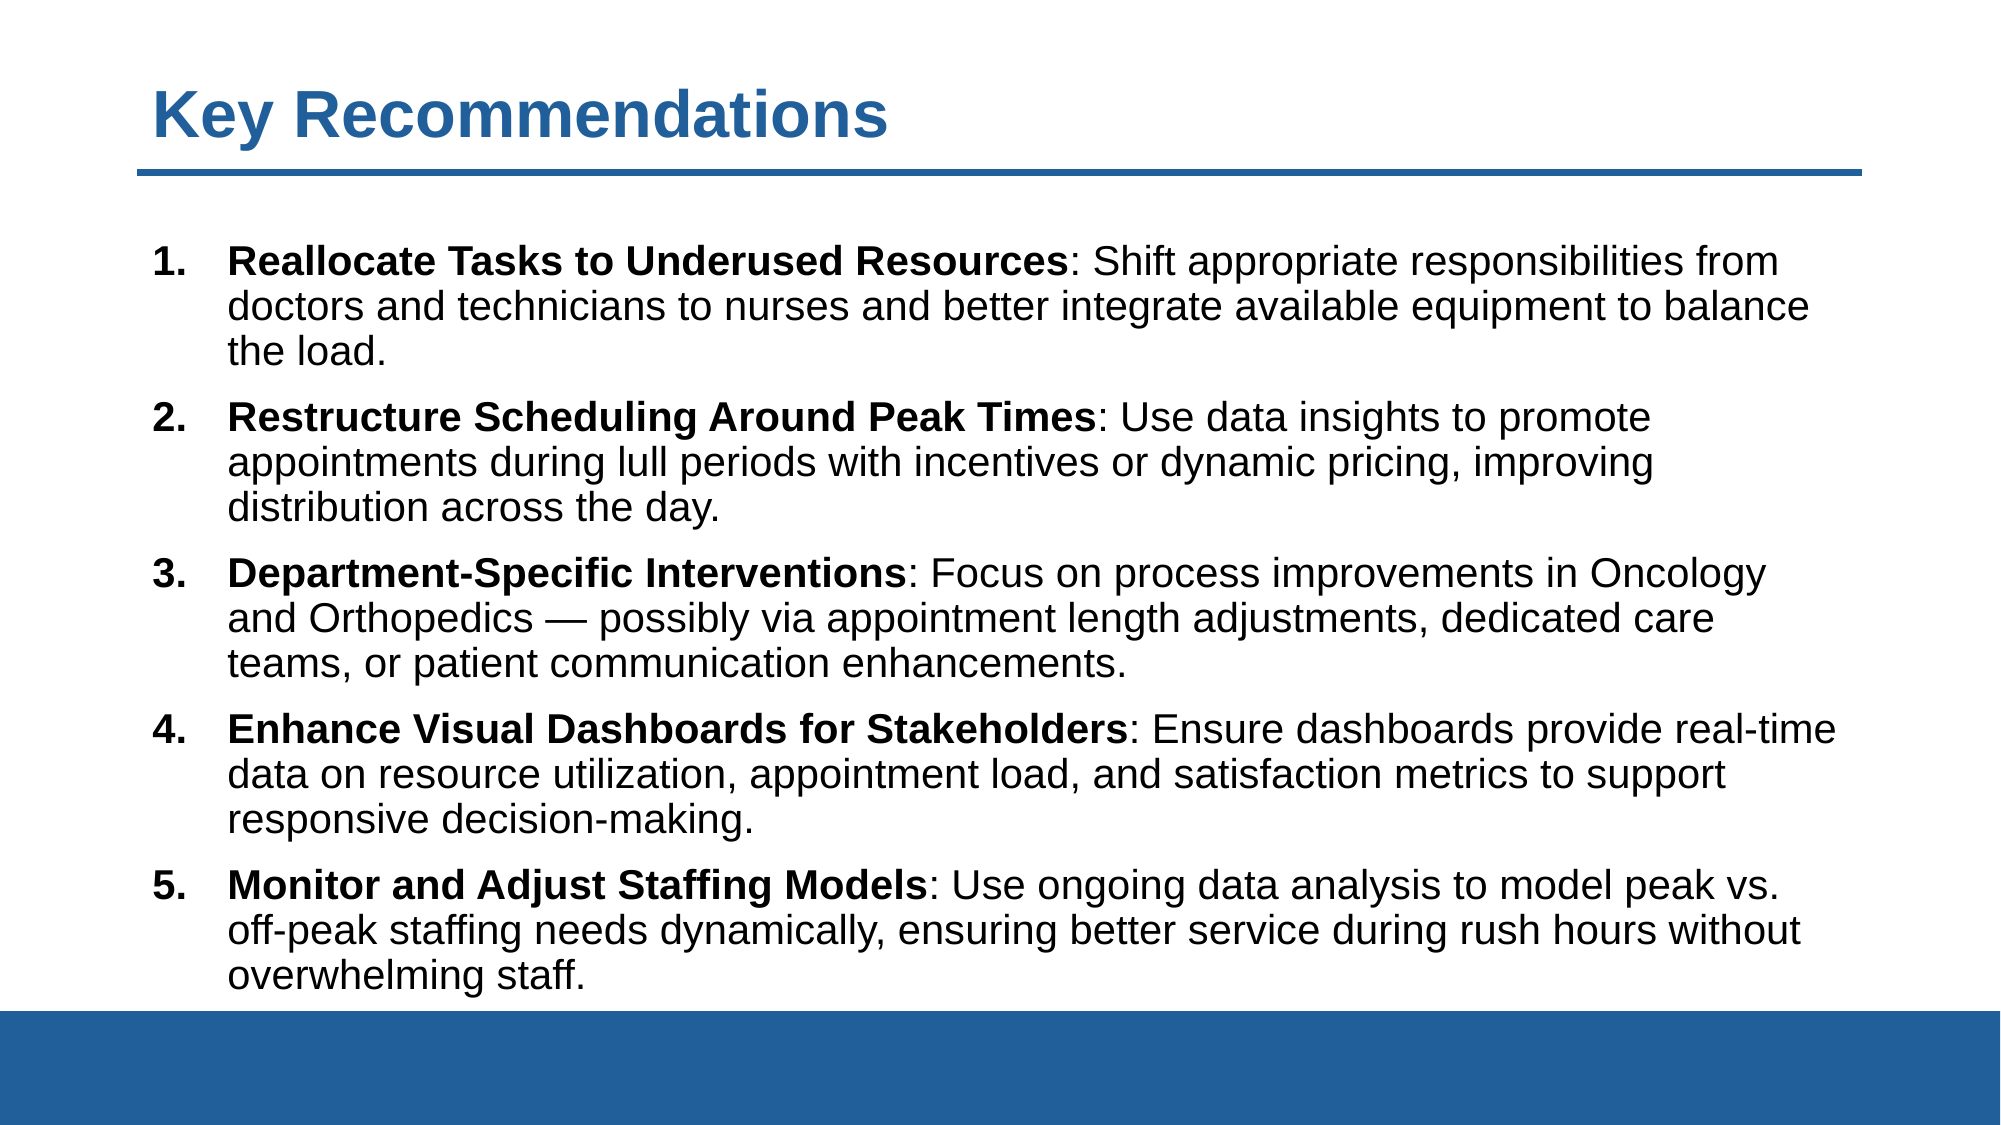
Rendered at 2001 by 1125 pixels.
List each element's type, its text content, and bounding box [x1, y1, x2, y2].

list Reallocate Tasks to Underused Resources: Shift appropriate responsibilities from doctors and technicians to nurses and better integrate available equipment to balance the load. Restructure Scheduling Around Peak Times: Use data insights to promote appointments during lull periods with incentives or dynamic pricing, improving distribution across the day. Department-Specific Interventions: Focus on process improvements in Oncology and Orthopedics — possibly via appointment length adjustments, dedicated care teams, or patient communication enhancements. Enhance Visual Dashboards for Stakeholders: Ensure dashboards provide real-time data on resource utilization, appointment load, and satisfaction metrics to support responsive decision-making. Monitor and Adjust Staffing Models: Use ongoing data analysis to model peak vs. off-peak staffing needs dynamically, ensuring better service during rush hours without overwhelming staff. [137, 231, 1863, 1014]
title Key Recommendations [137, 59, 1863, 173]
